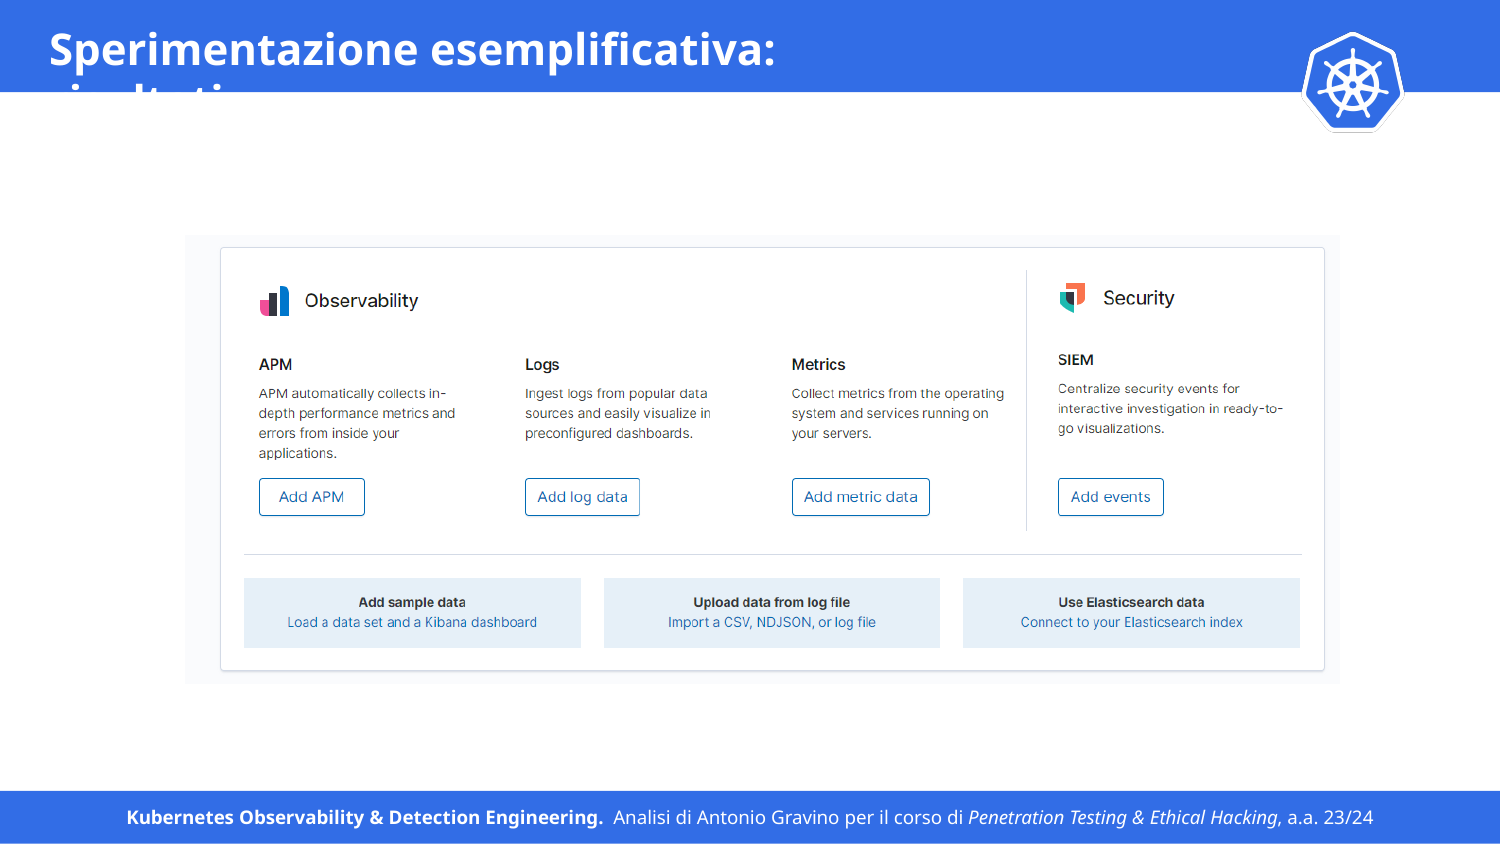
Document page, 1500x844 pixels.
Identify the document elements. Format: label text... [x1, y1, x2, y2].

text_box Sperimentazione esemplificativa: risultati [34, 6, 944, 142]
text_box Kubernetes Observability & Detection Engineering. Analisi di Antonio Gravino per il corso di Penetration Testing & Ethical Hacking, a.a. 23/24 [0, 790, 1500, 844]
picture [1300, 29, 1405, 134]
text_box [0, 0, 1500, 93]
picture [185, 234, 1340, 685]
